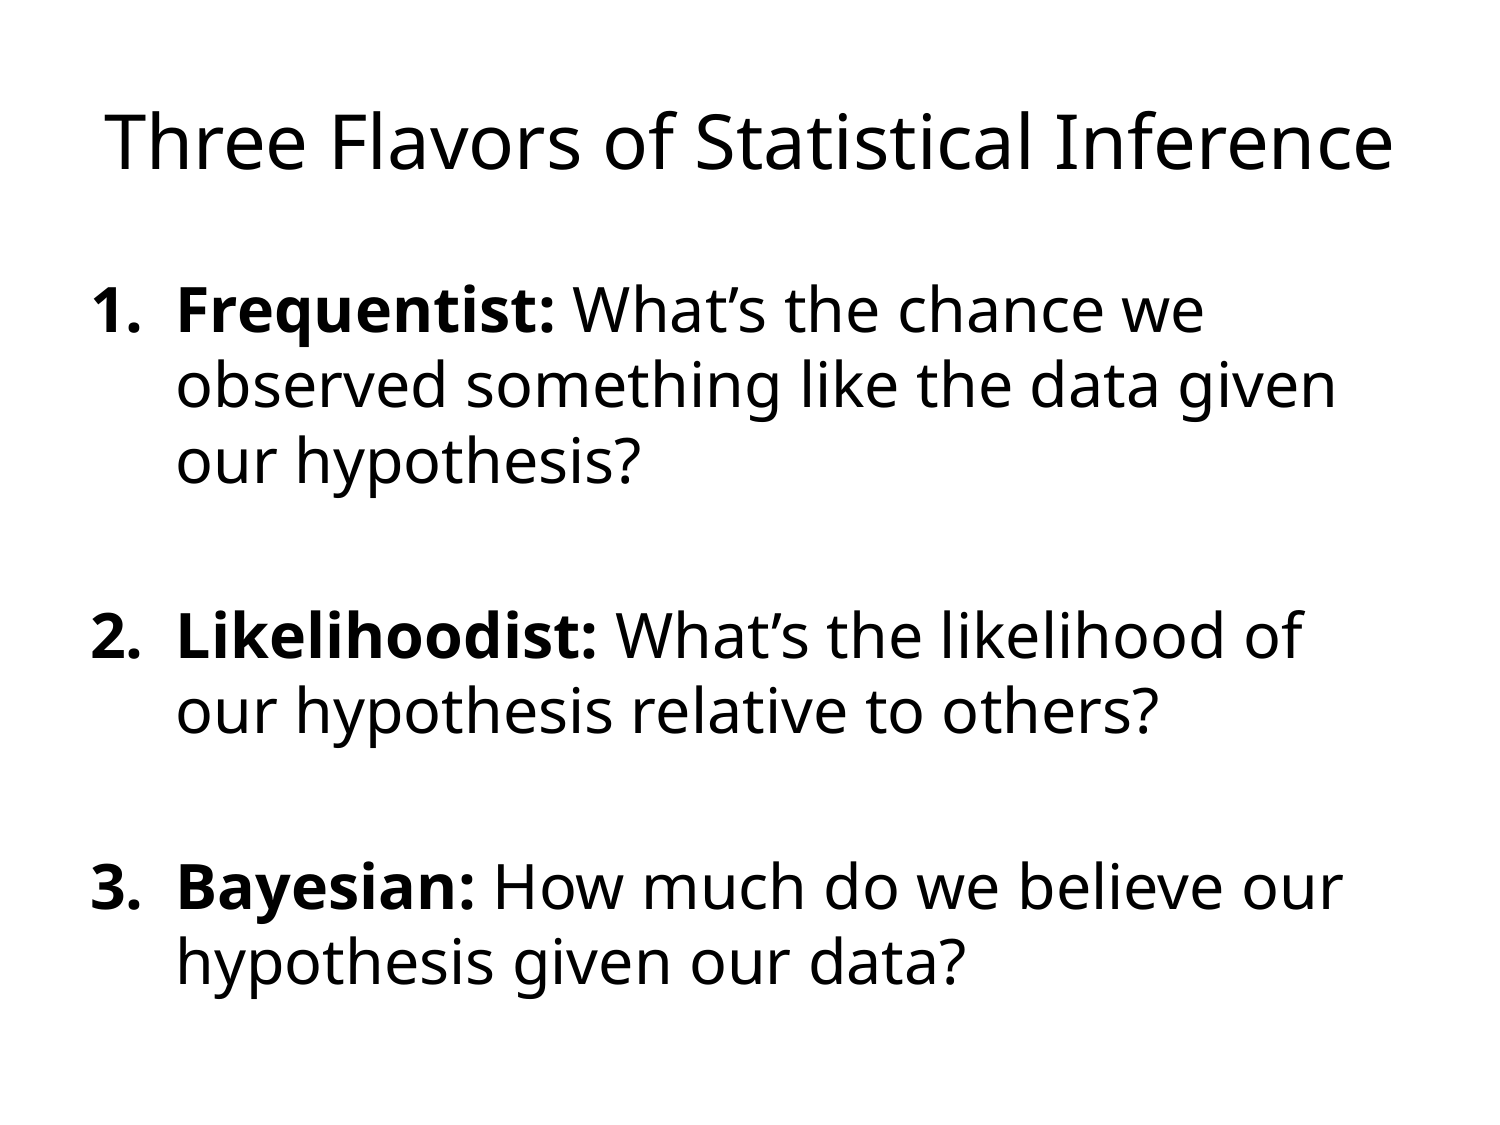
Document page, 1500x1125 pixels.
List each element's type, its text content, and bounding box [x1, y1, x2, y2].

title Three Flavors of Statistical Inference [75, 45, 1425, 233]
list Frequentist: What’s the chance we observed something like the data given our hypothesis? Likelihoodist: What’s the likelihood of our hypothesis relative to others? Bayesian: How much do we believe our hypothesis given our data? [75, 262, 1425, 1005]
